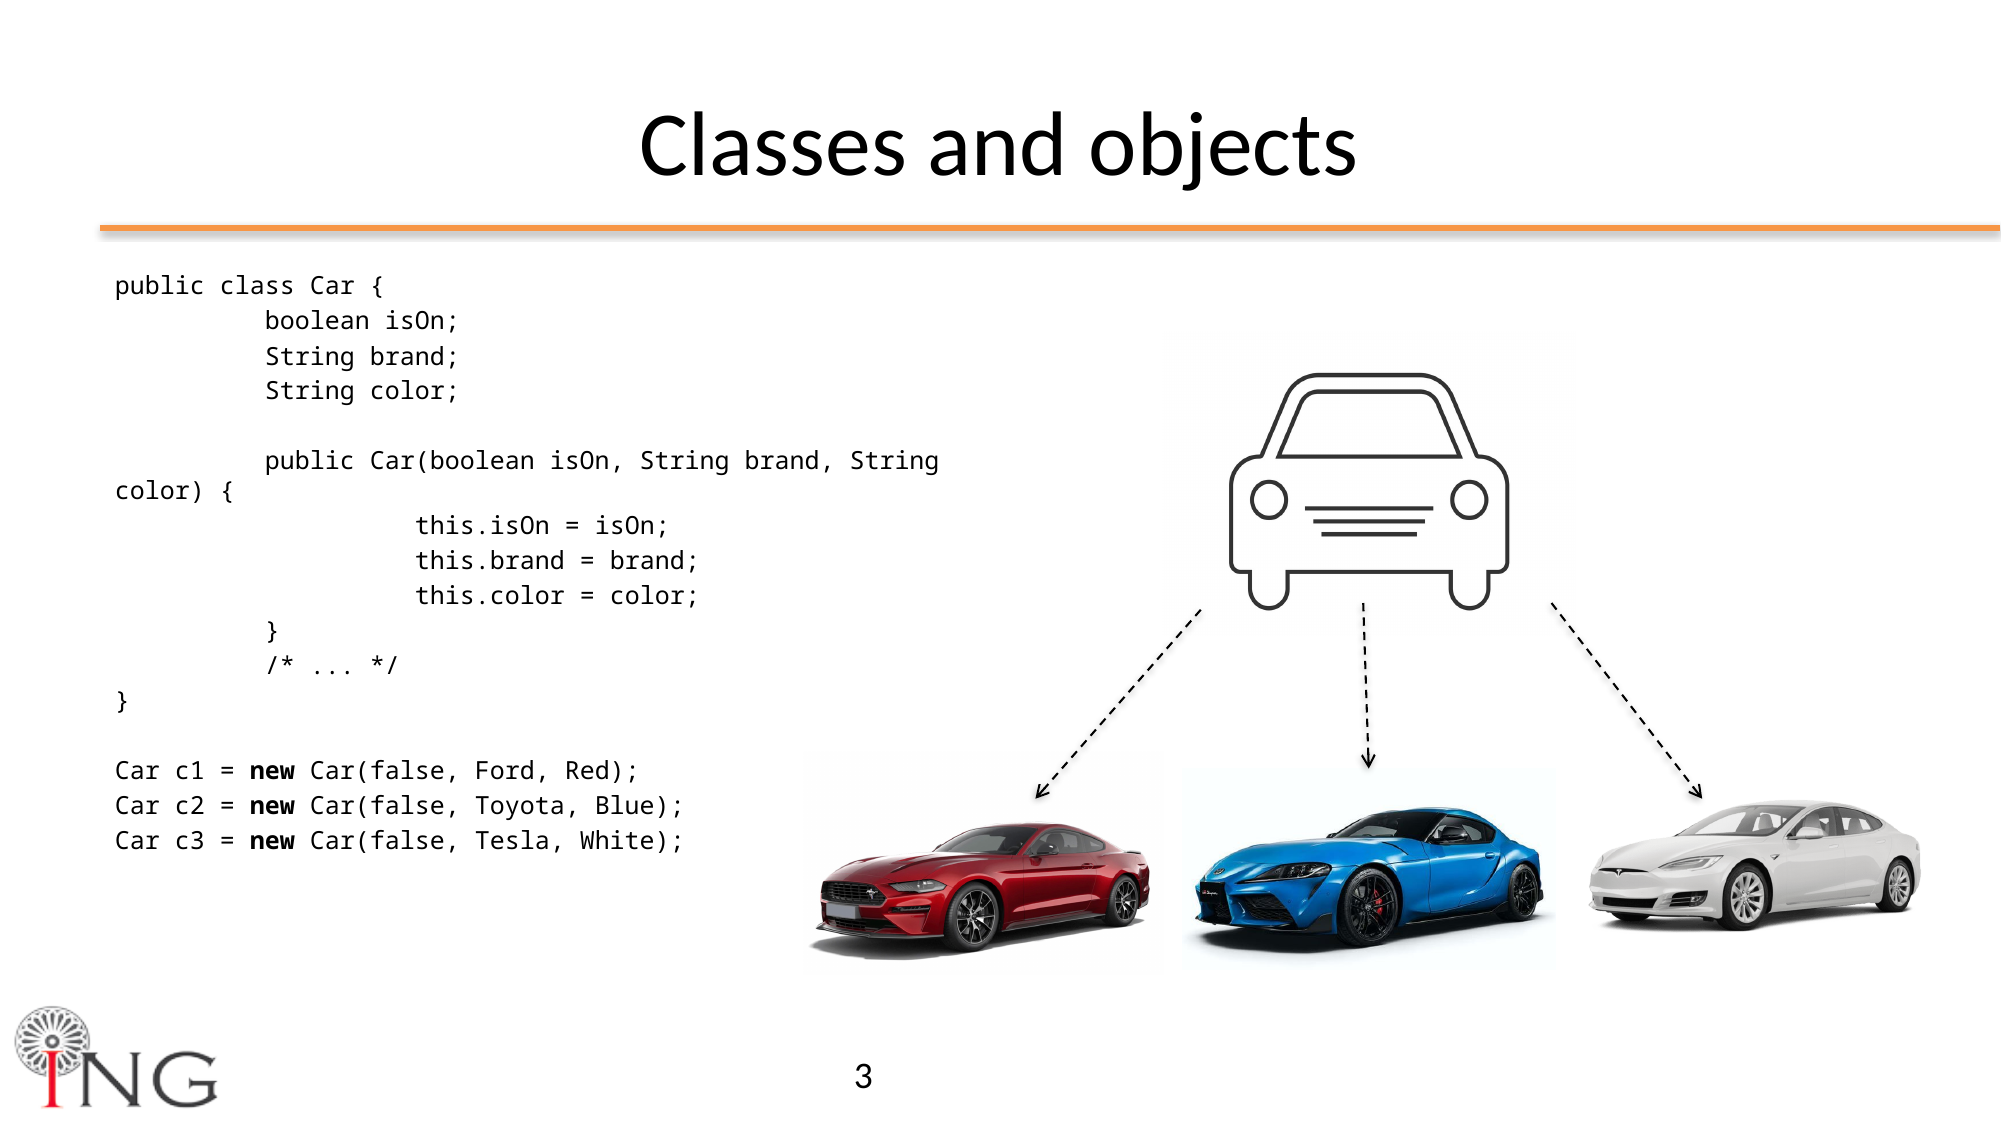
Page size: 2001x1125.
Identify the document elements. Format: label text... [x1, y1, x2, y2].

picture [1161, 331, 1576, 636]
list public class Car { boolean isOn; String brand; String color; public Car(boolean isOn, String brand, String color) { this.isOn = isOn; this.brand = brand; this.color = color; } /* ... */ } Car c1 = new Car(false, Ford, Red); Car c2 = new Car(false, Toyota, Blue); Car c3 = new Car(false, Tesla, White); [99, 262, 984, 1005]
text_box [1362, 602, 1369, 769]
title Classes and objects [99, 45, 1900, 233]
picture [0, 987, 244, 1125]
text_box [1035, 609, 1201, 799]
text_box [1551, 602, 1703, 799]
picture [1182, 768, 1556, 970]
picture [802, 751, 1164, 975]
slide_number 3 [839, 1043, 1900, 1104]
picture [1573, 751, 1935, 955]
